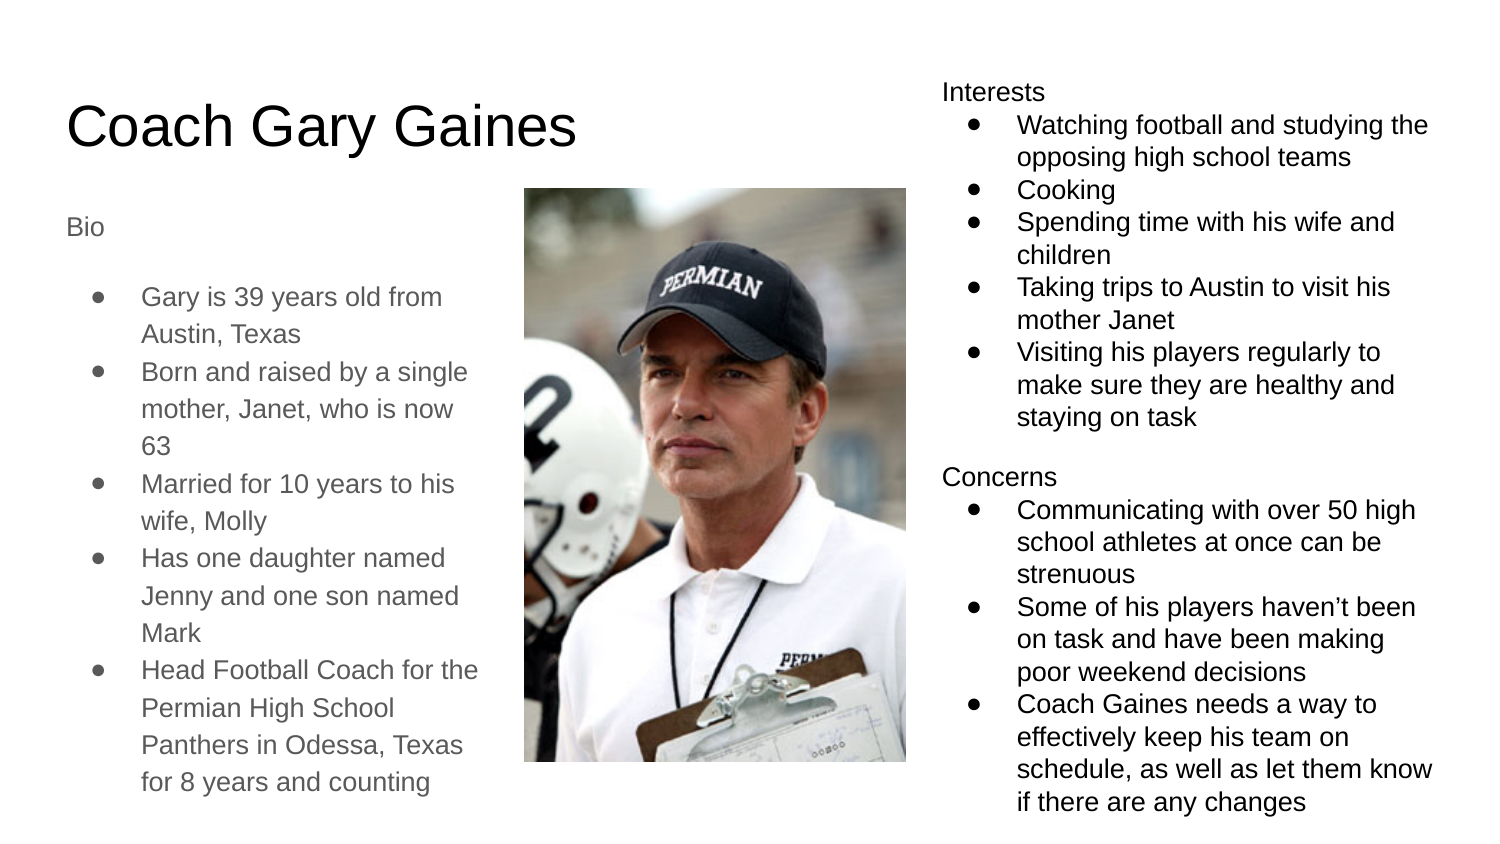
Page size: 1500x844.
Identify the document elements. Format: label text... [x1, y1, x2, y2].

list Bio Gary is 39 years old from Austin, Texas Born and raised by a single mother, Janet, who is now 63 Married for 10 years to his wife, Molly Has one daughter named Jenny and one son named Mark Head Football Coach for the Permian High School Panthers in Odessa, Texas for 8 years and counting [51, 189, 497, 805]
text_box Concerns Communicating with over 50 high school athletes at once can be strenuous Some of his players haven’t been on task and have been making poor weekend decisions Coach Gaines needs a way to effectively keep his team on schedule, as well as let them know if there are any changes [926, 444, 1459, 805]
picture [524, 188, 906, 762]
text_box Interests Watching football and studying the opposing high school teams Cooking Spending time with his wife and children Taking trips to Austin to visit his mother Janet Visiting his players regularly to make sure they are healthy and staying on task [926, 59, 1459, 444]
title Coach Gary Gaines [51, 72, 610, 167]
